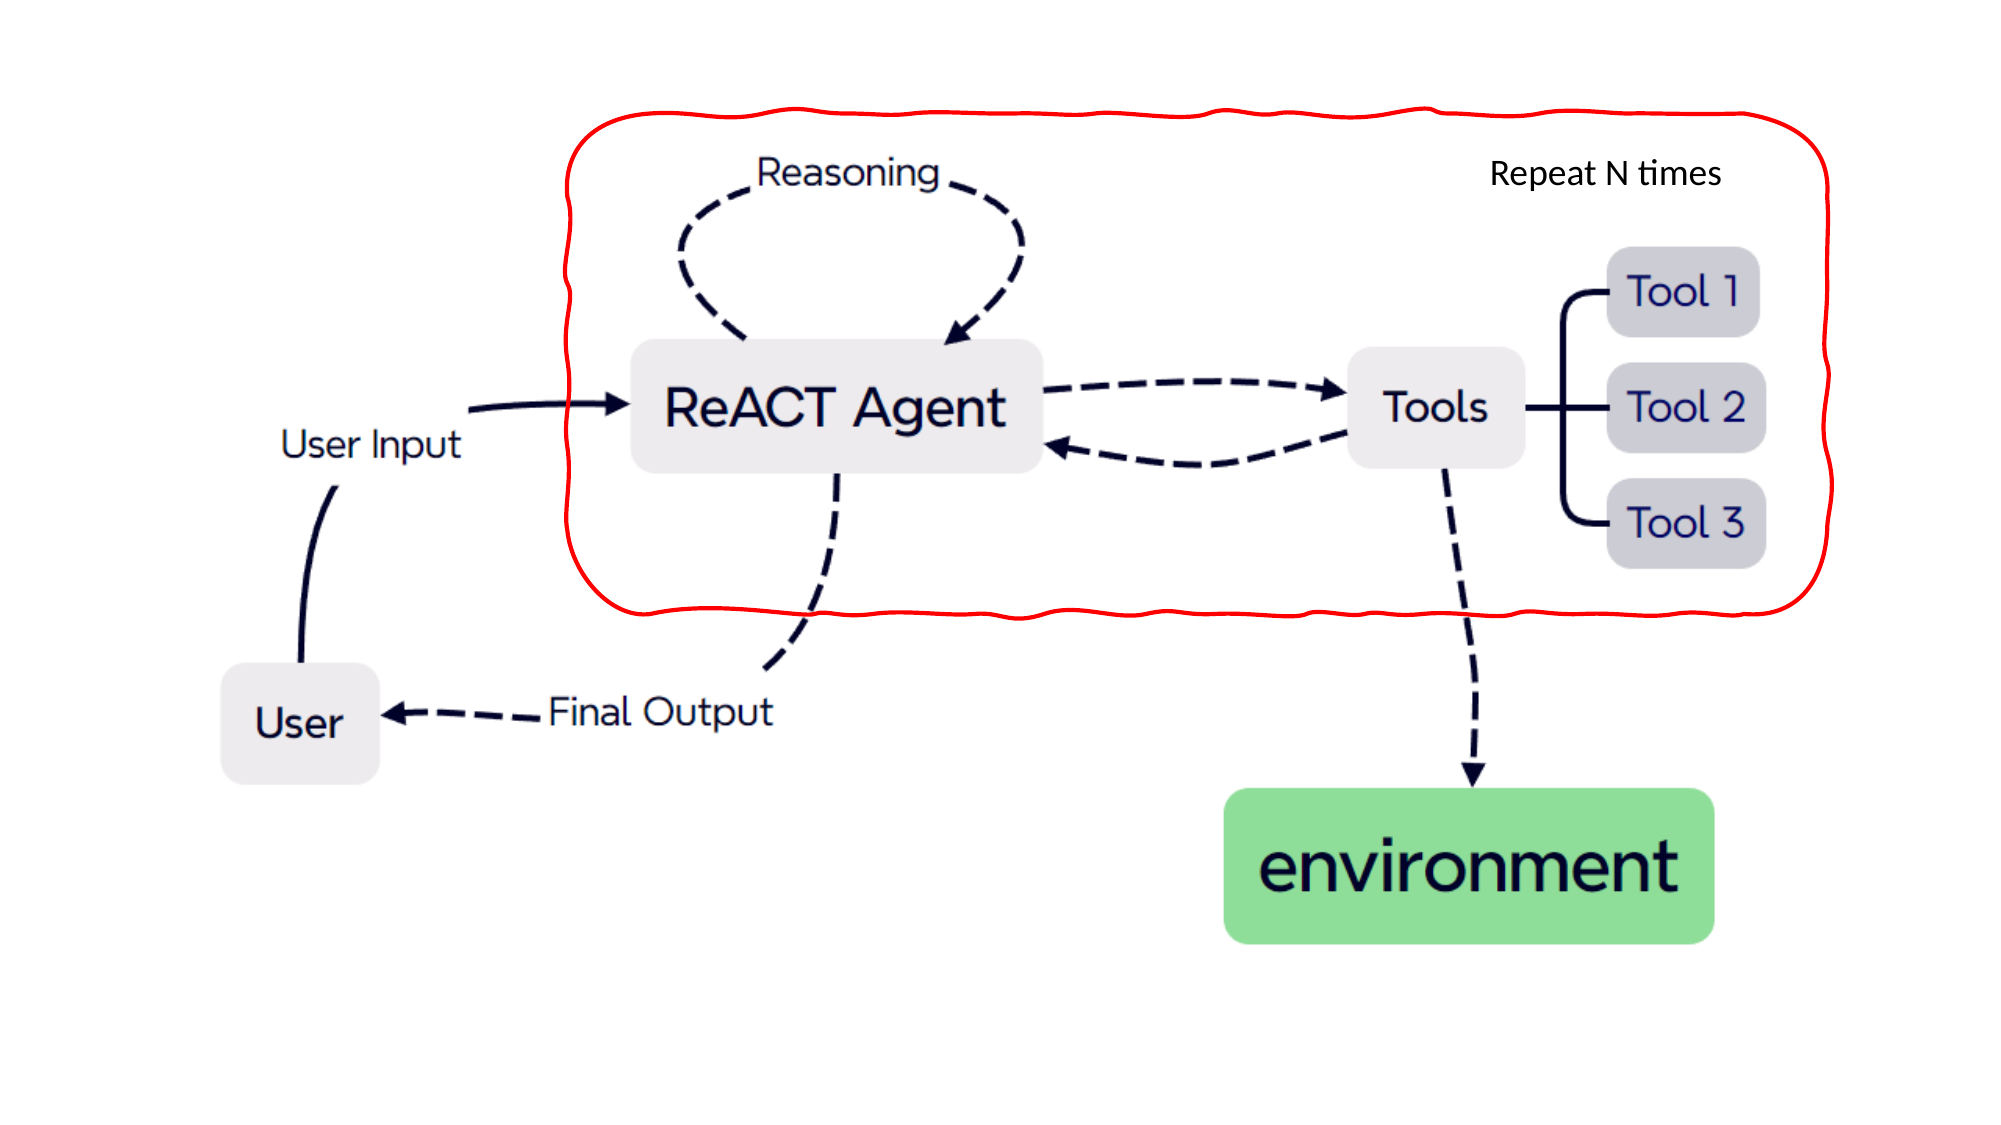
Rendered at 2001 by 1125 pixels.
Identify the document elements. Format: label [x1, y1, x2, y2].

picture [16, 56, 1926, 1012]
